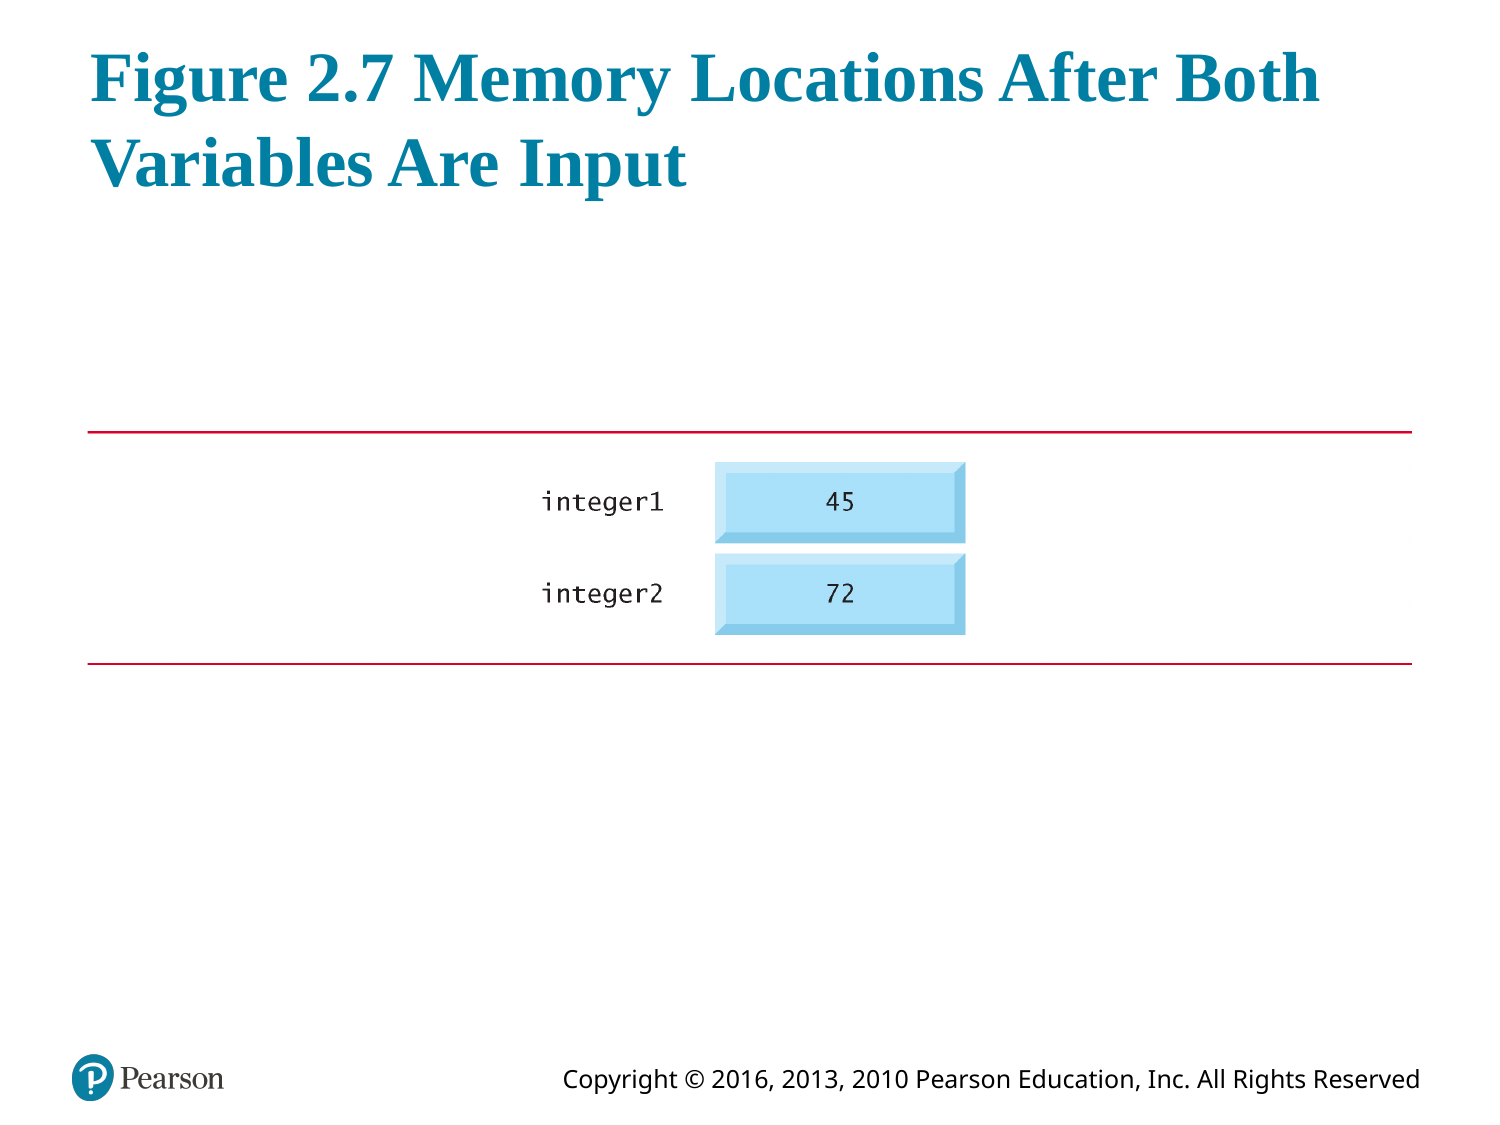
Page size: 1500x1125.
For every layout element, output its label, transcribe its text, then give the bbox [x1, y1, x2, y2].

picture [87, 429, 1413, 668]
picture [72, 1054, 88, 1070]
picture [72, 1087, 83, 1101]
picture [80, 1063, 106, 1088]
picture [98, 1054, 224, 1101]
title Figure 2.7 Memory Locations After Both Variables Are Input [75, 35, 1425, 216]
